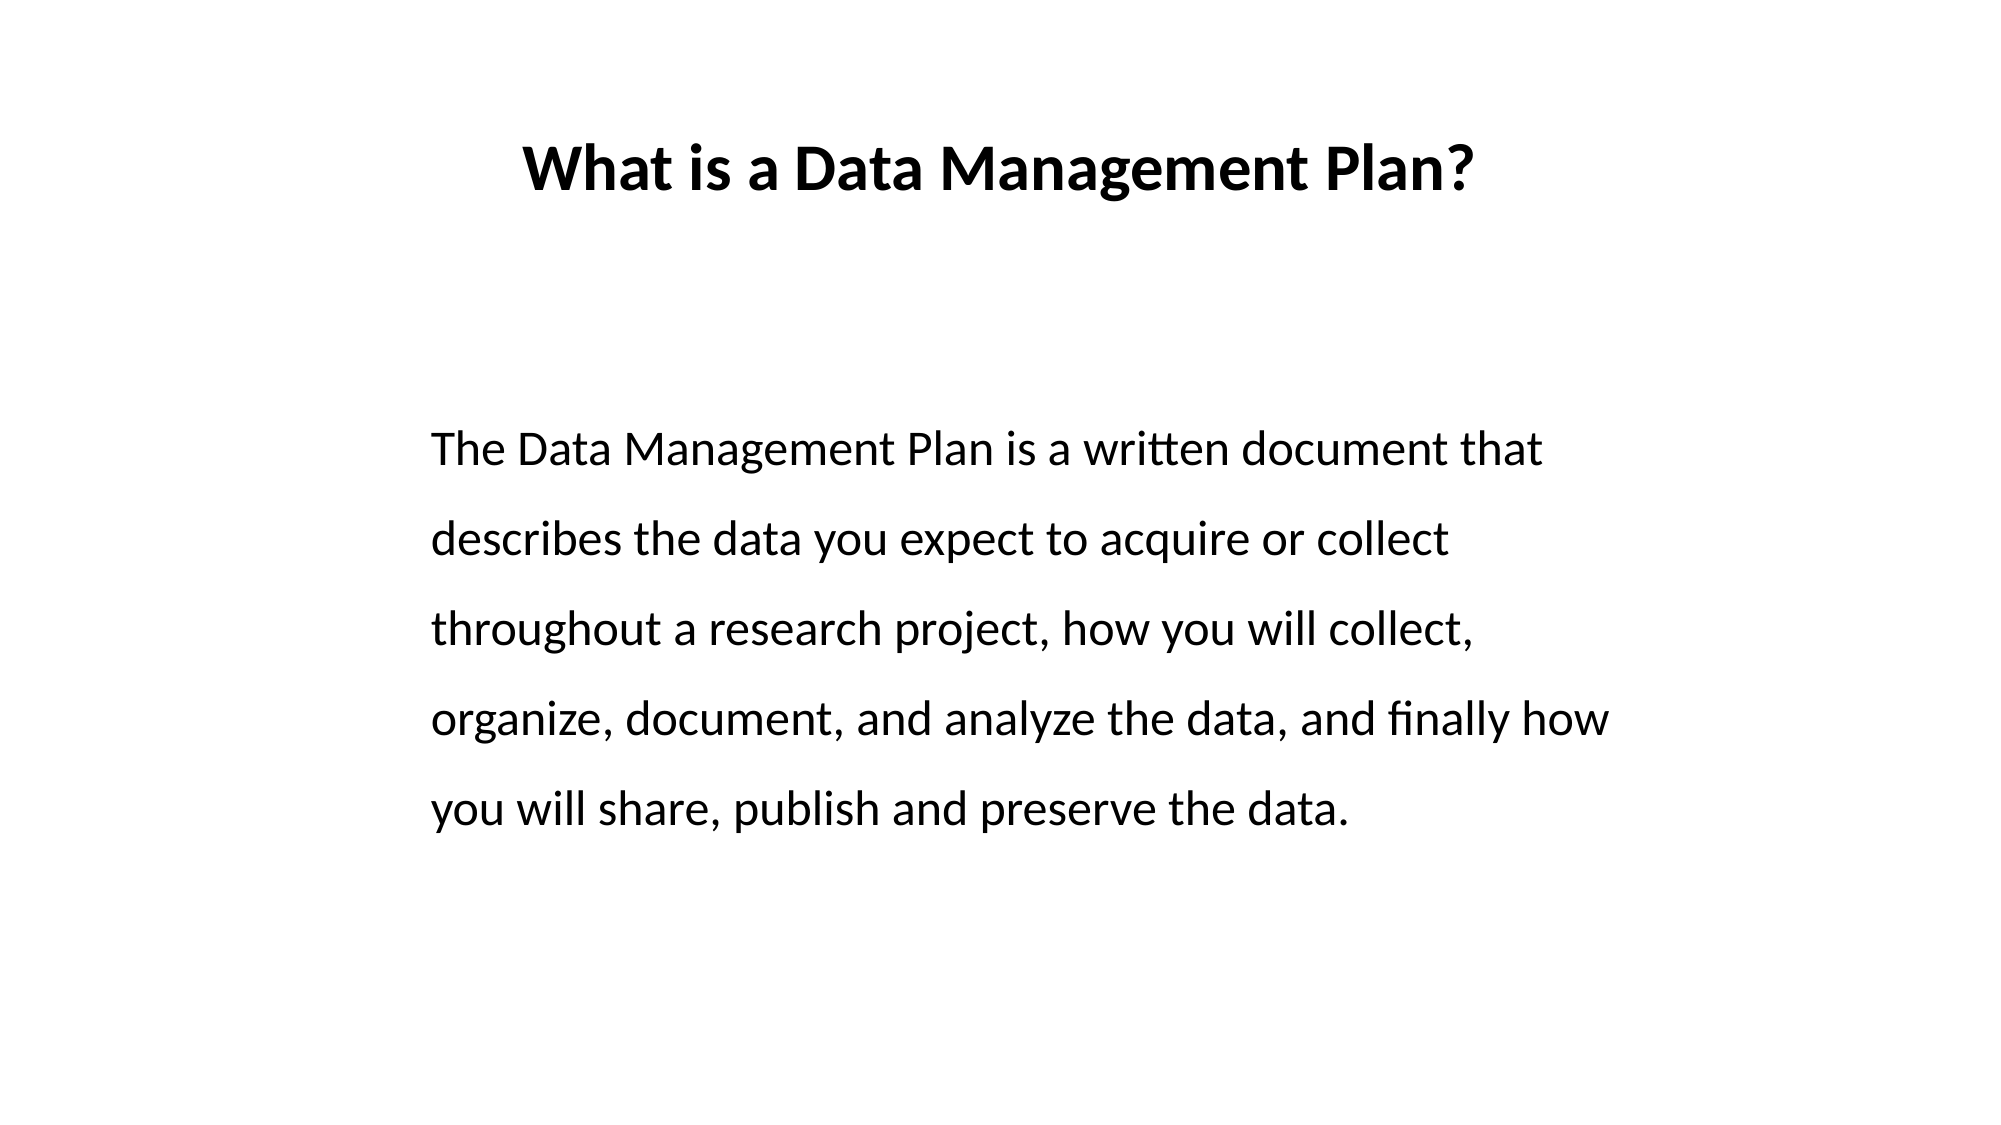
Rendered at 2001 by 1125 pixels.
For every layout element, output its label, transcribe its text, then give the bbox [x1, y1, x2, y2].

list The Data Management Plan is a written document that describes the data you expect to acquire or collect throughout a research project, how you will collect, organize, document, and analyze the data, and finally how you will share, publish and preserve the data. [415, 377, 1632, 890]
title What is a Data Management Plan? [137, 59, 1863, 278]
